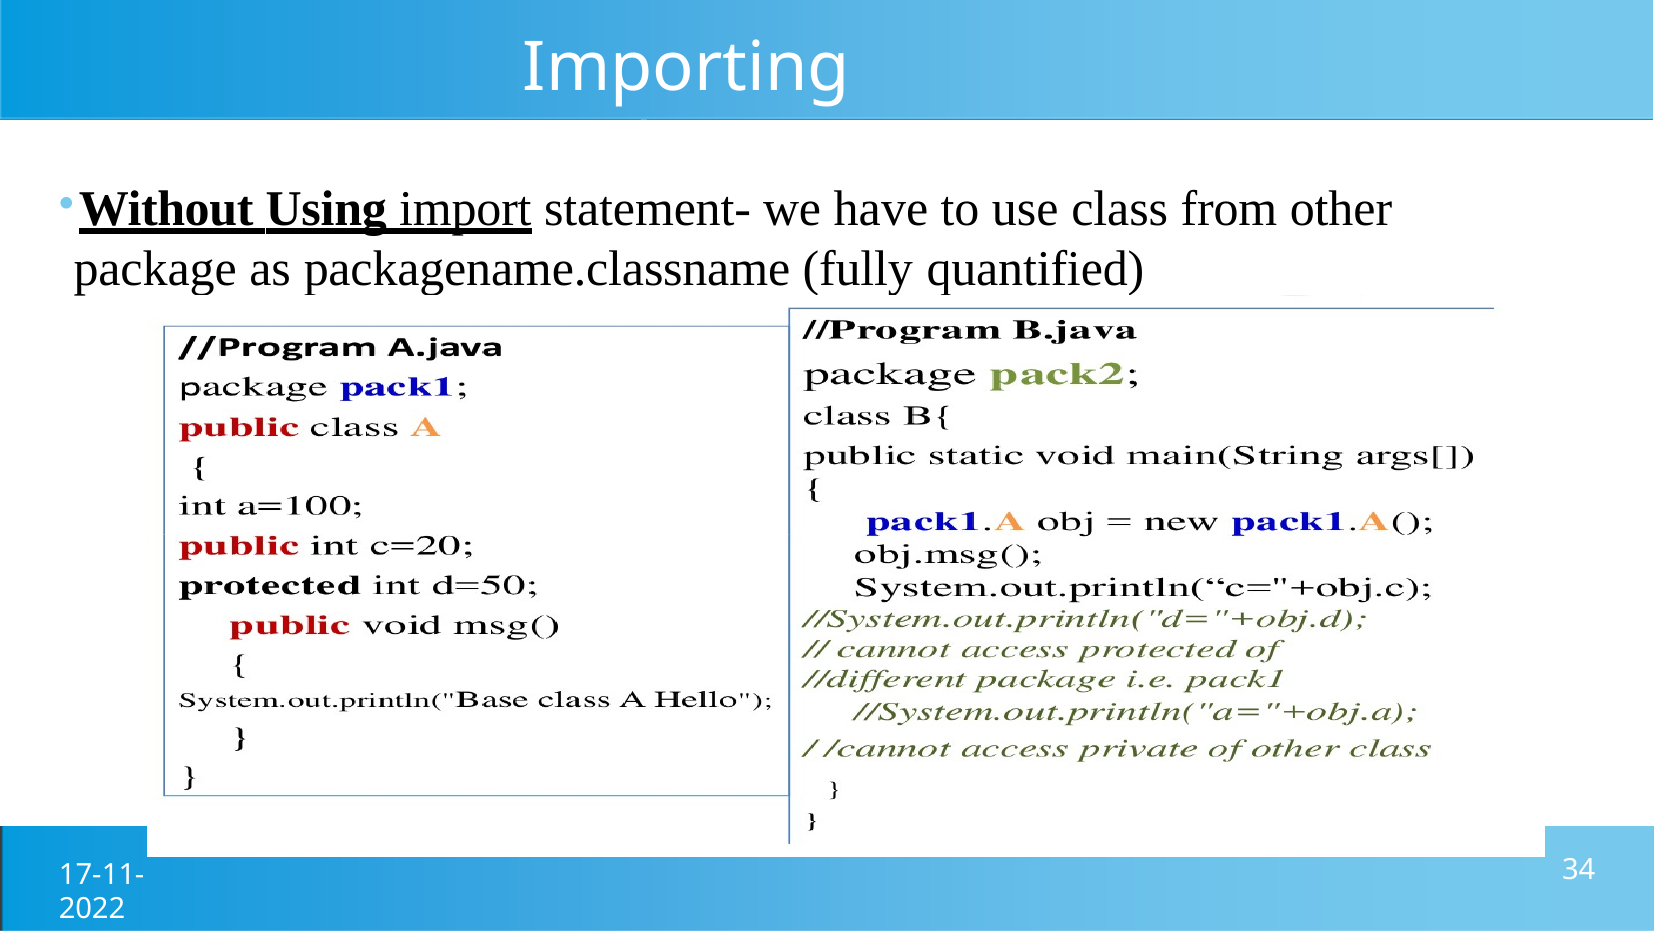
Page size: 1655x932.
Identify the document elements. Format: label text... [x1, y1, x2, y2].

slide_number 24 [1555, 856, 1601, 932]
text_box Without Using import statement- we have to use class from other package as packagename.classname (fully quantified) [59, 173, 1394, 296]
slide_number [56, 856, 208, 932]
picture [95, 294, 1654, 931]
picture [93, 0, 1653, 118]
title Importing Packages [520, 19, 1133, 187]
